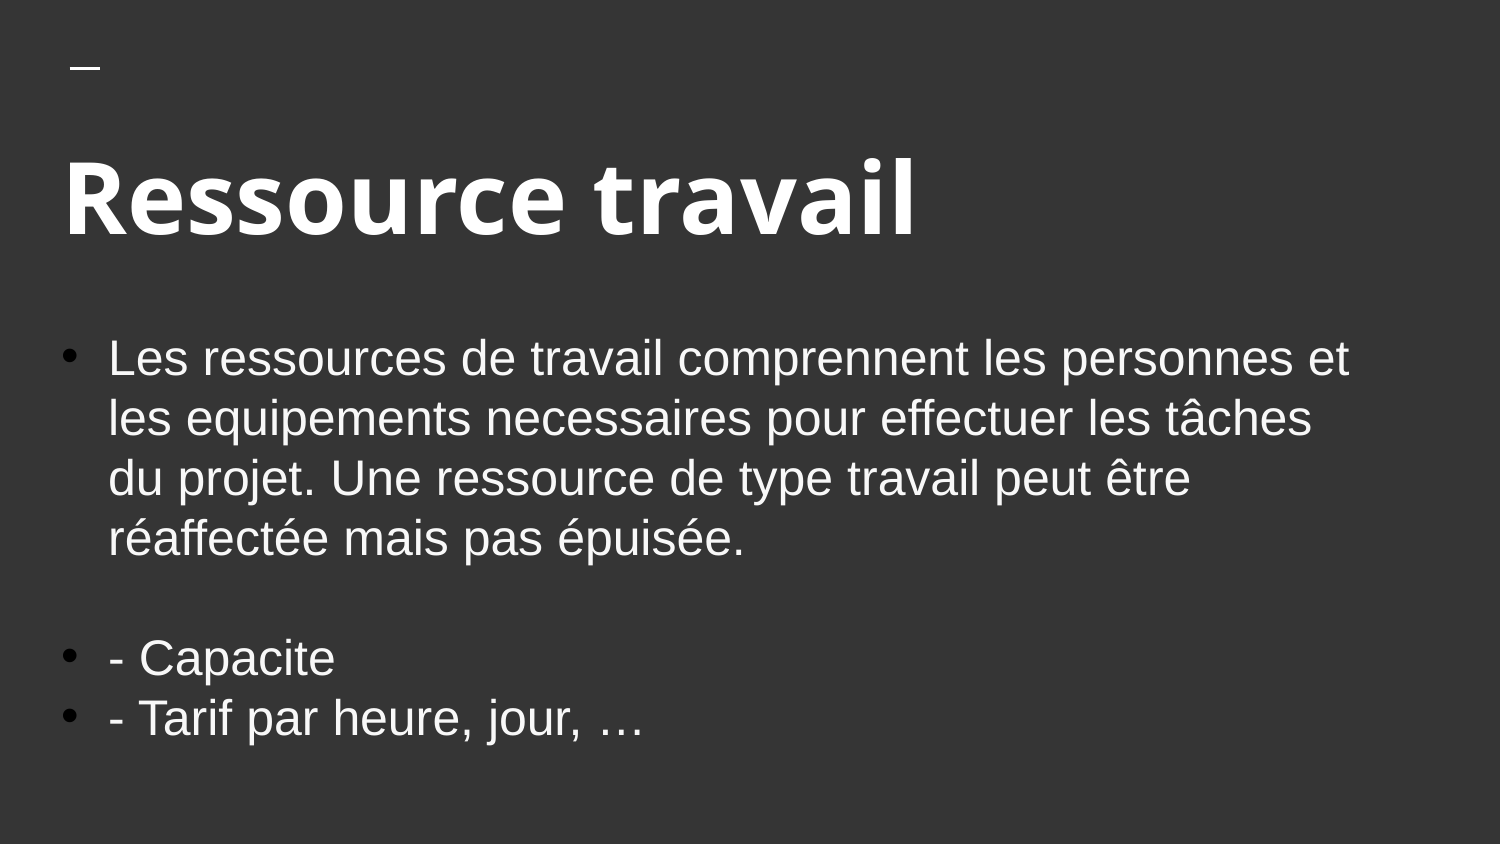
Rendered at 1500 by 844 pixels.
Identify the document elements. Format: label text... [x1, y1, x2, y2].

text_box Les ressources de travail comprennent les personnes et les equipements necessaires pour effectuer les tâches du projet. Une ressource de type travail peut être réaffectée mais pas épuisée. - Capacite - Tarif par heure, jour, … [46, 317, 1373, 753]
title Ressource travail [46, 116, 1071, 272]
